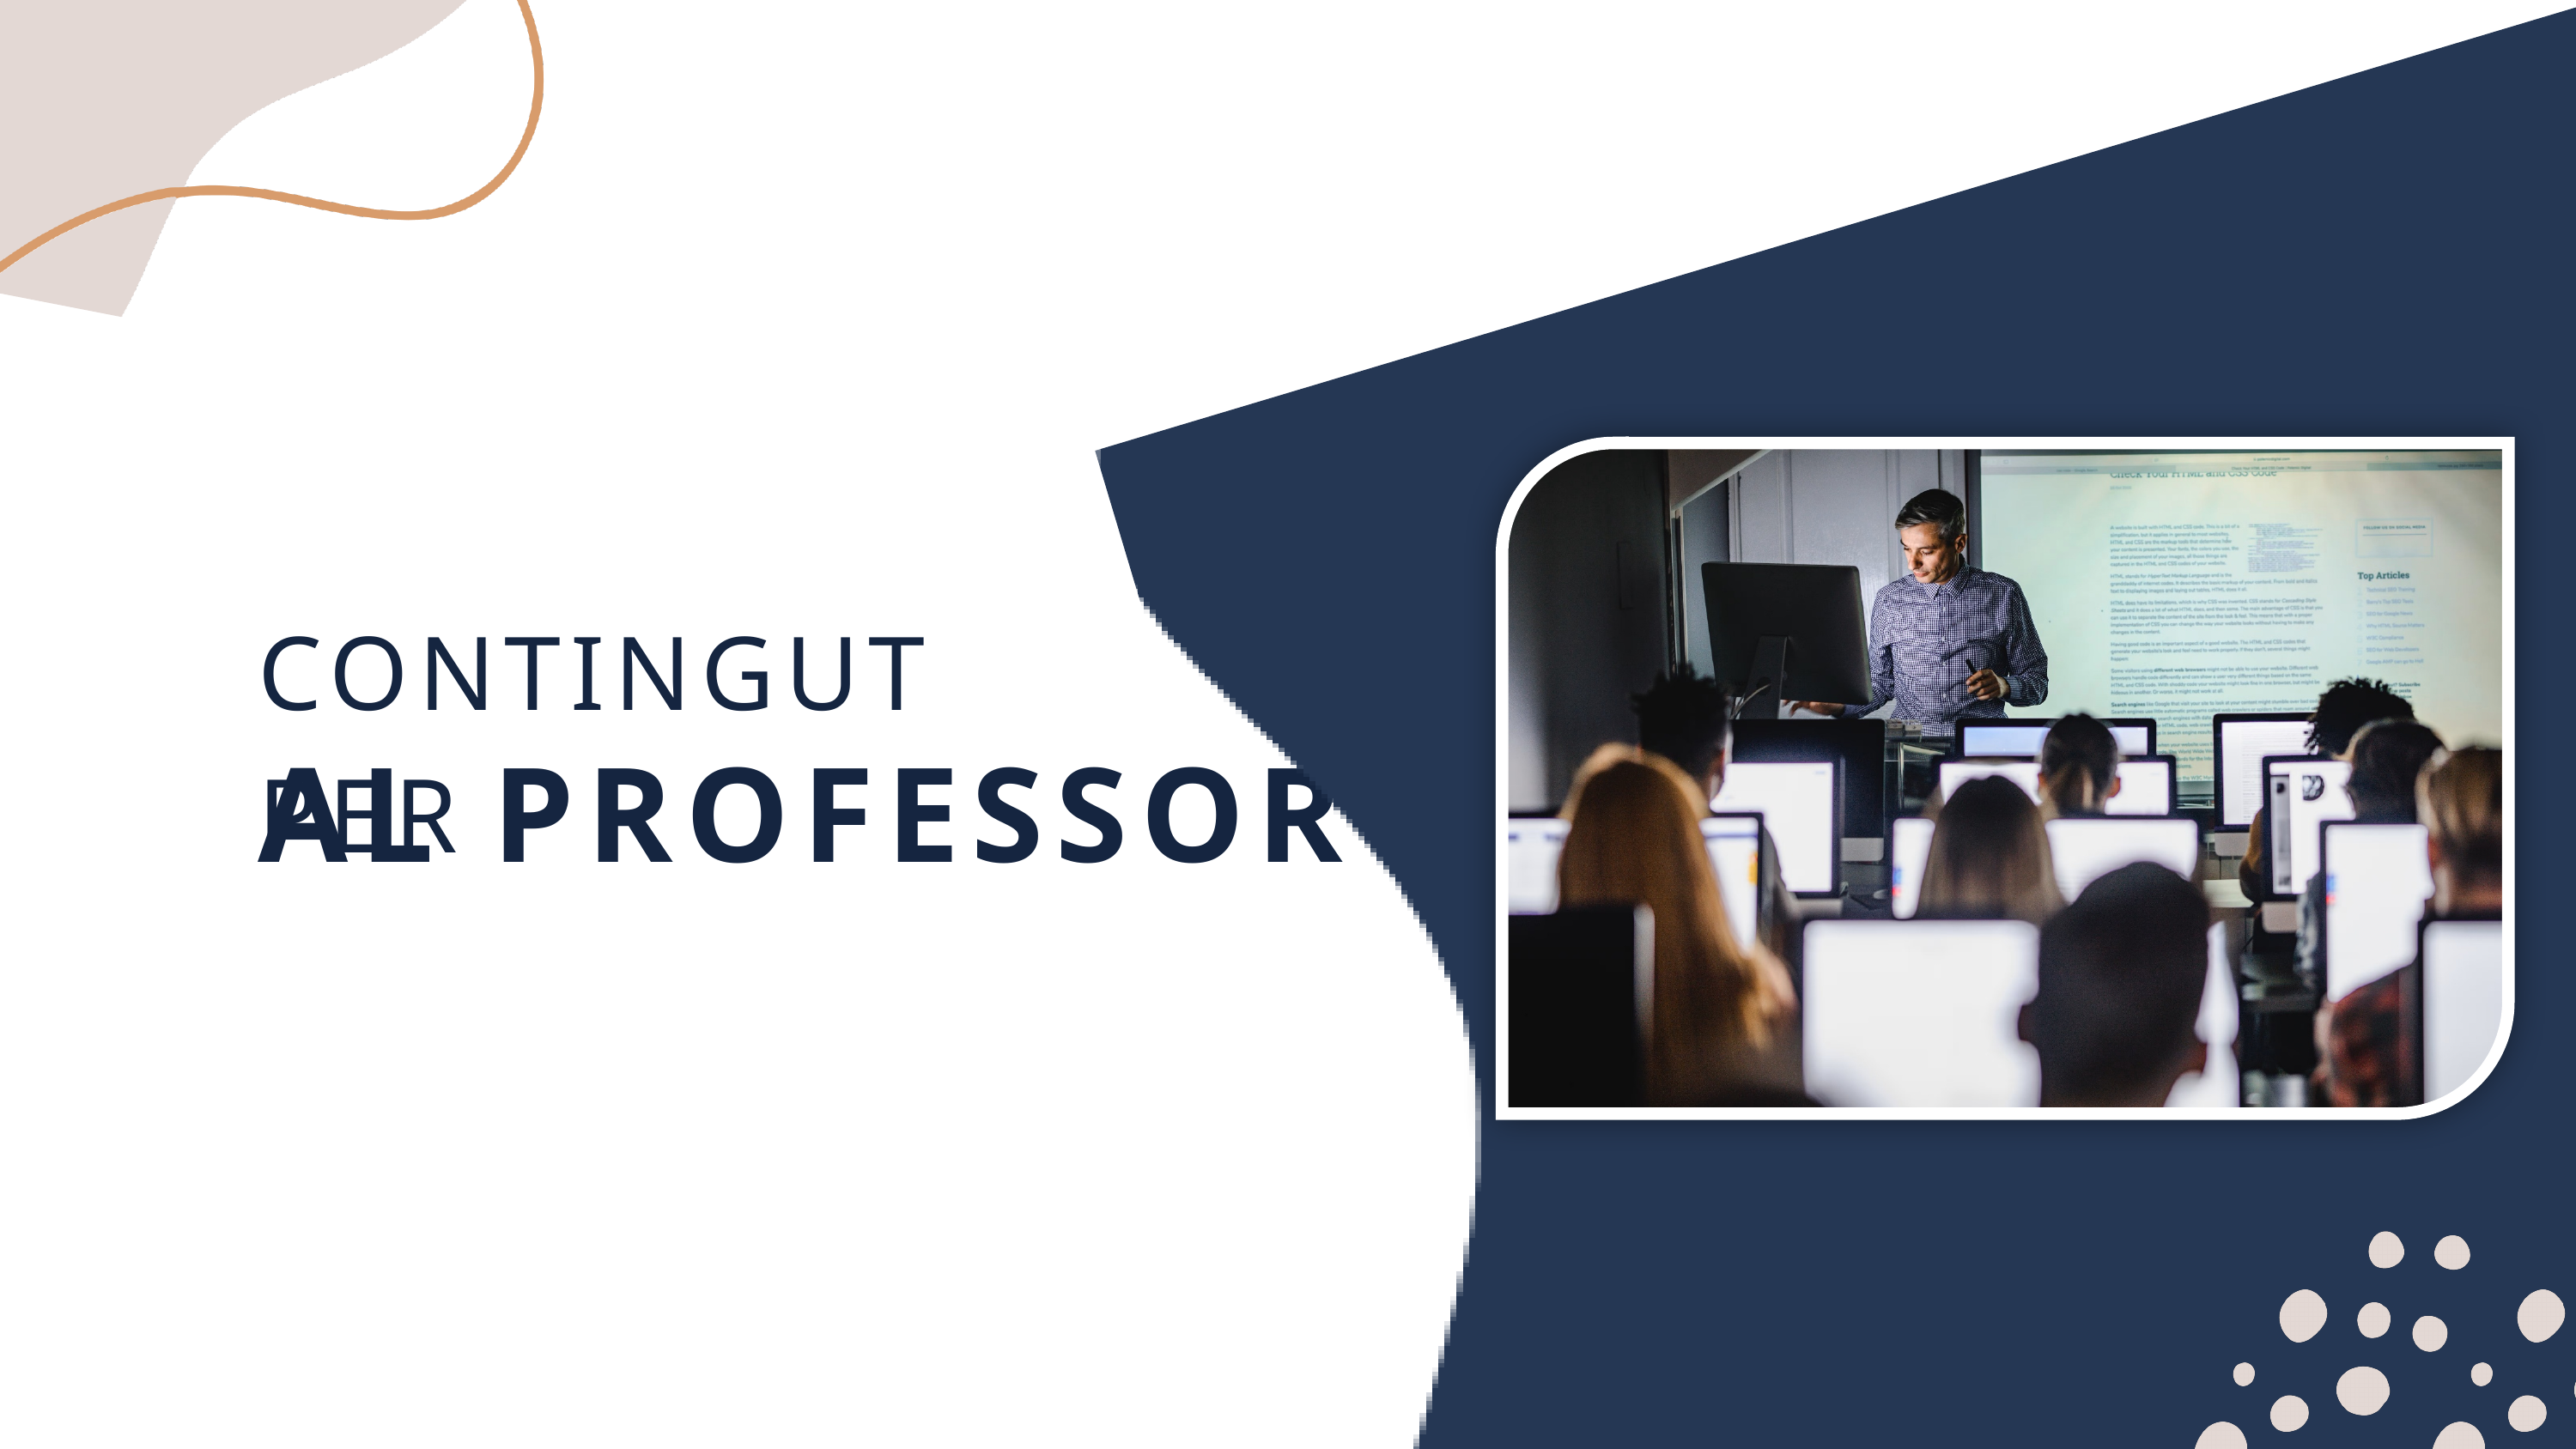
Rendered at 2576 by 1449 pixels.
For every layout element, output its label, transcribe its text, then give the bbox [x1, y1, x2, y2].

text_box [1095, 7, 2576, 1449]
text_box [2193, 1231, 2431, 1449]
text_box [0, 0, 857, 444]
picture [1501, 442, 2509, 1114]
text_box AL PROFESSOR [257, 705, 1226, 889]
text_box [2431, 1231, 2576, 1449]
text_box CONTINGUT PER [257, 588, 1168, 873]
